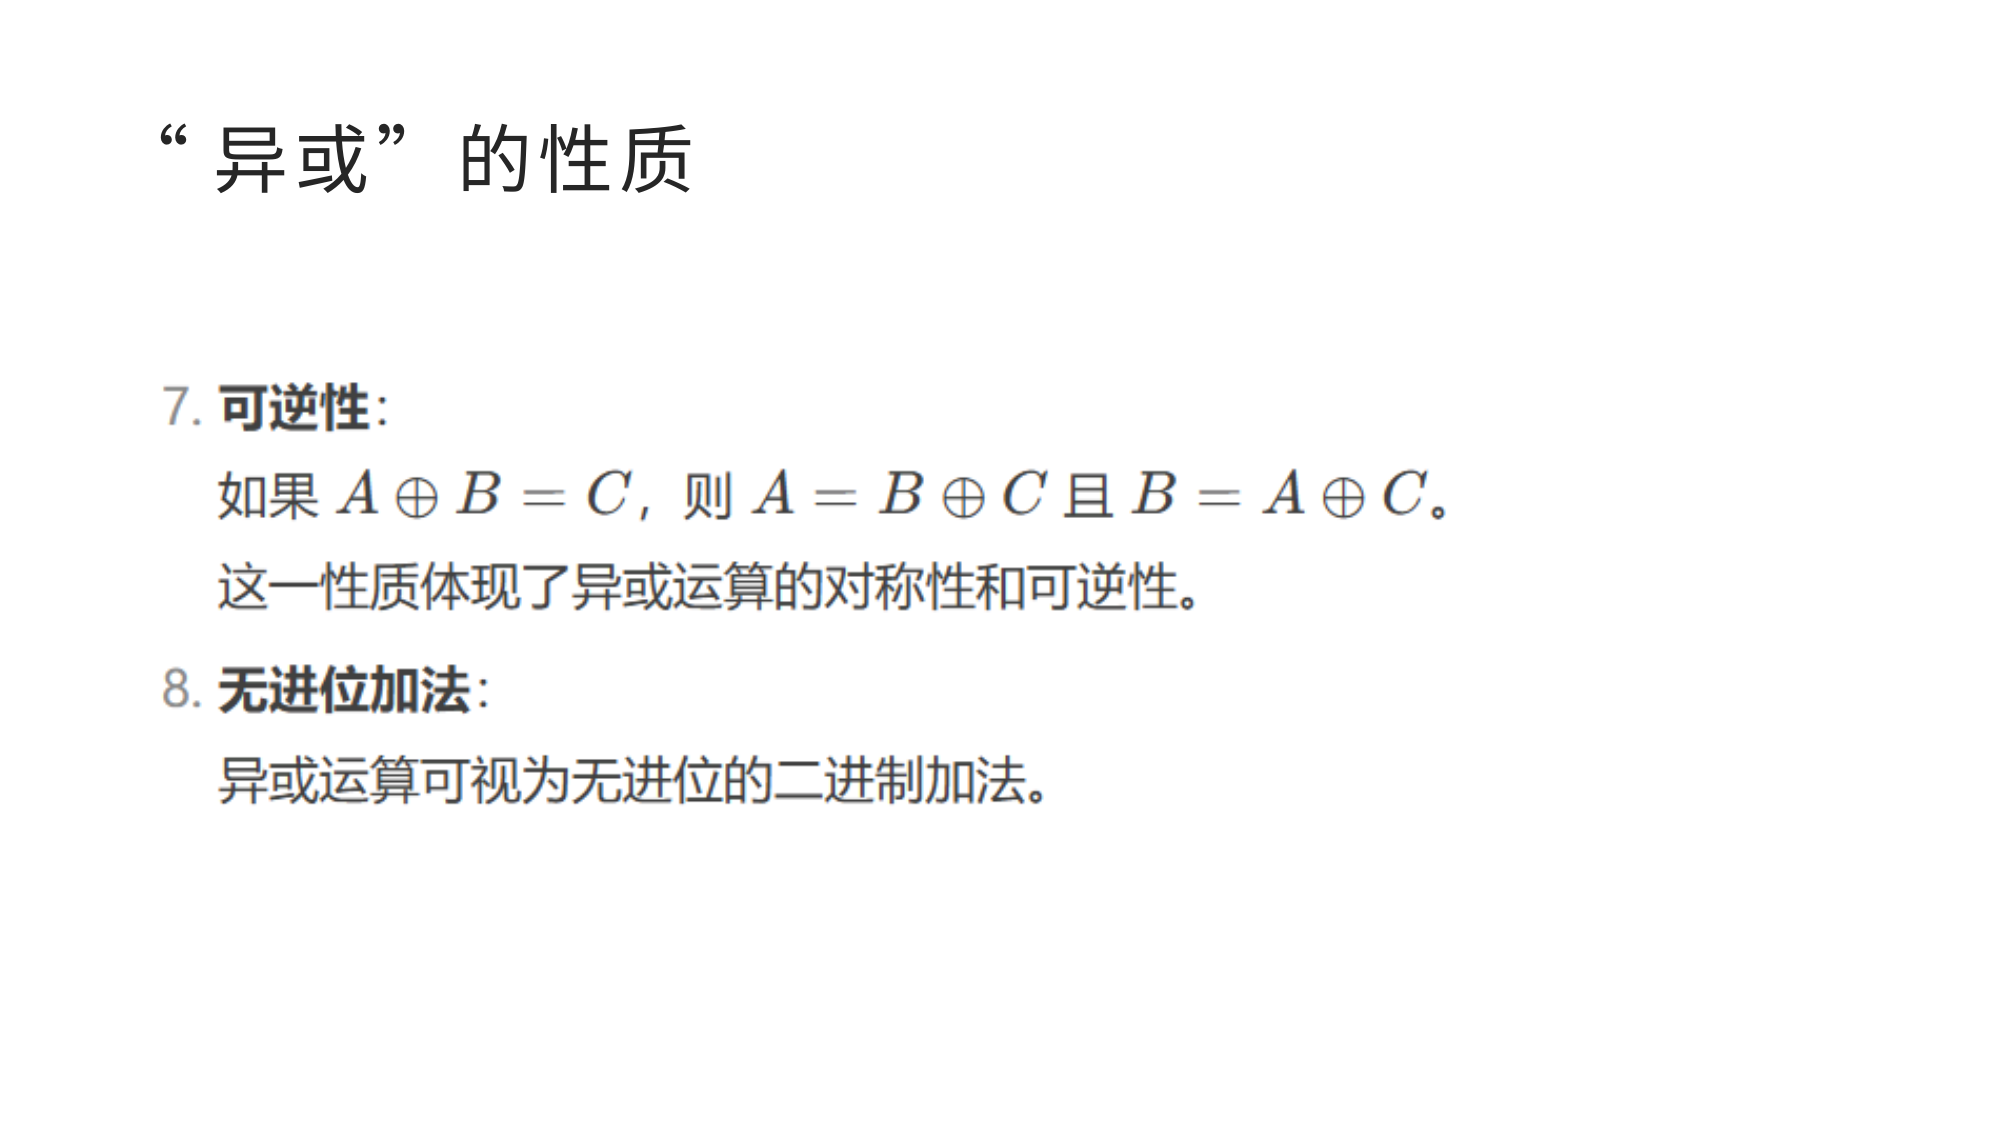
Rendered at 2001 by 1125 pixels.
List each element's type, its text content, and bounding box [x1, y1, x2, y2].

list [121, 357, 1526, 860]
title “异或”的性质 [99, 99, 1900, 216]
